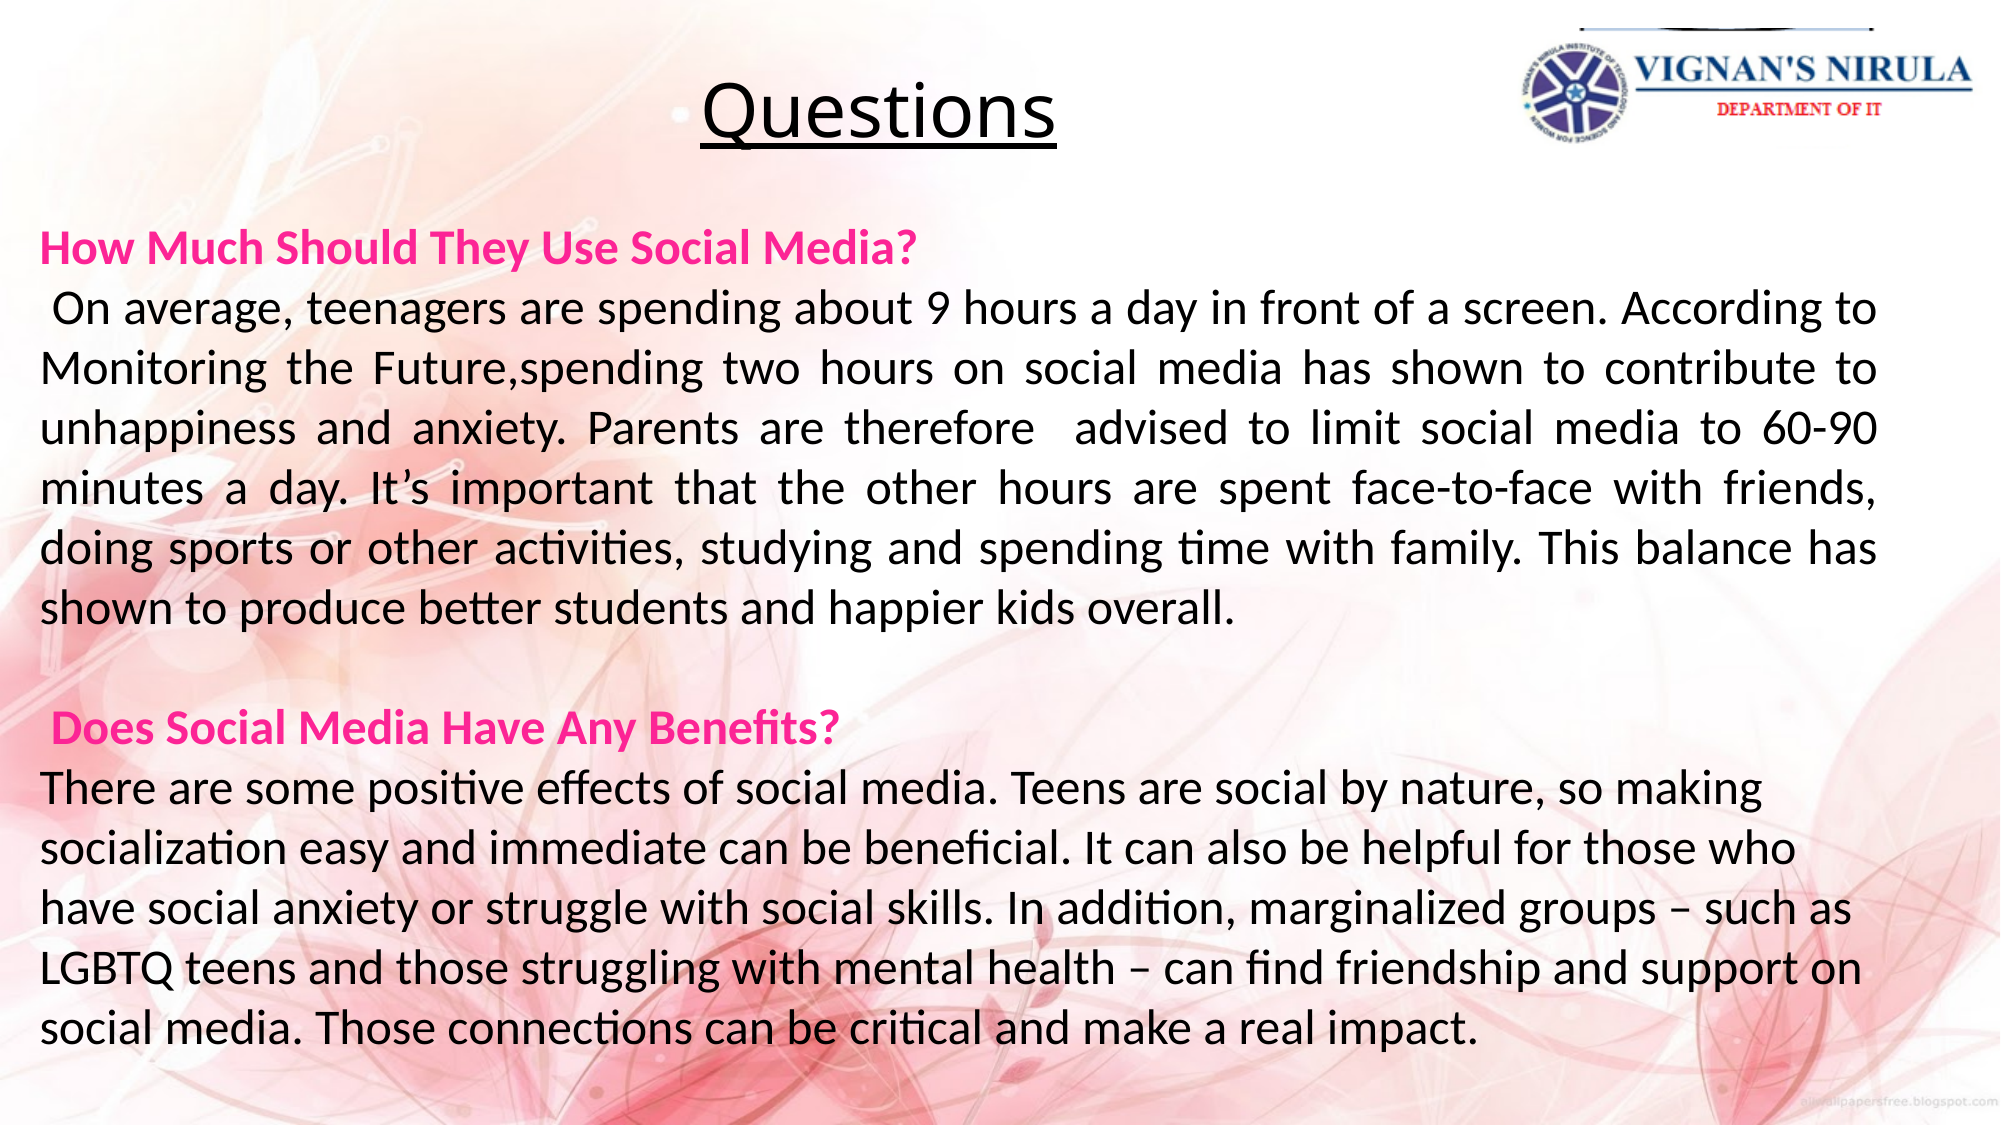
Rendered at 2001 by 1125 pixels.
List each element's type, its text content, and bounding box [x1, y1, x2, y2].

picture [0, 0, 2001, 1125]
text_box How Much Should They Use Social Media? On average, teenagers are spending about 9 hours a day in front of a screen. According to Monitoring the Future,spending two hours on social media has shown to contribute to unhappiness and anxiety. Parents are therefore advised to limit social media to 60-90 minutes a day. It’s important that the other hours are spent face-to-face with friends, doing sports or other activities, studying and spending time with family. This balance has shown to produce better students and happier kids overall. Does Social Media Have Any Benefits? There are some positive effects of social media. Teens are social by nature, so making socialization easy and immediate can be beneficial. It can also be helpful for those who have social anxiety or struggle with social skills. In addition, marginalized groups – such as LGBTQ teens and those struggling with mental health – can find friendship and support on social media. Those connections can be critical and make a real impact. [24, 206, 1894, 1125]
text_box Questions [685, 55, 1072, 160]
